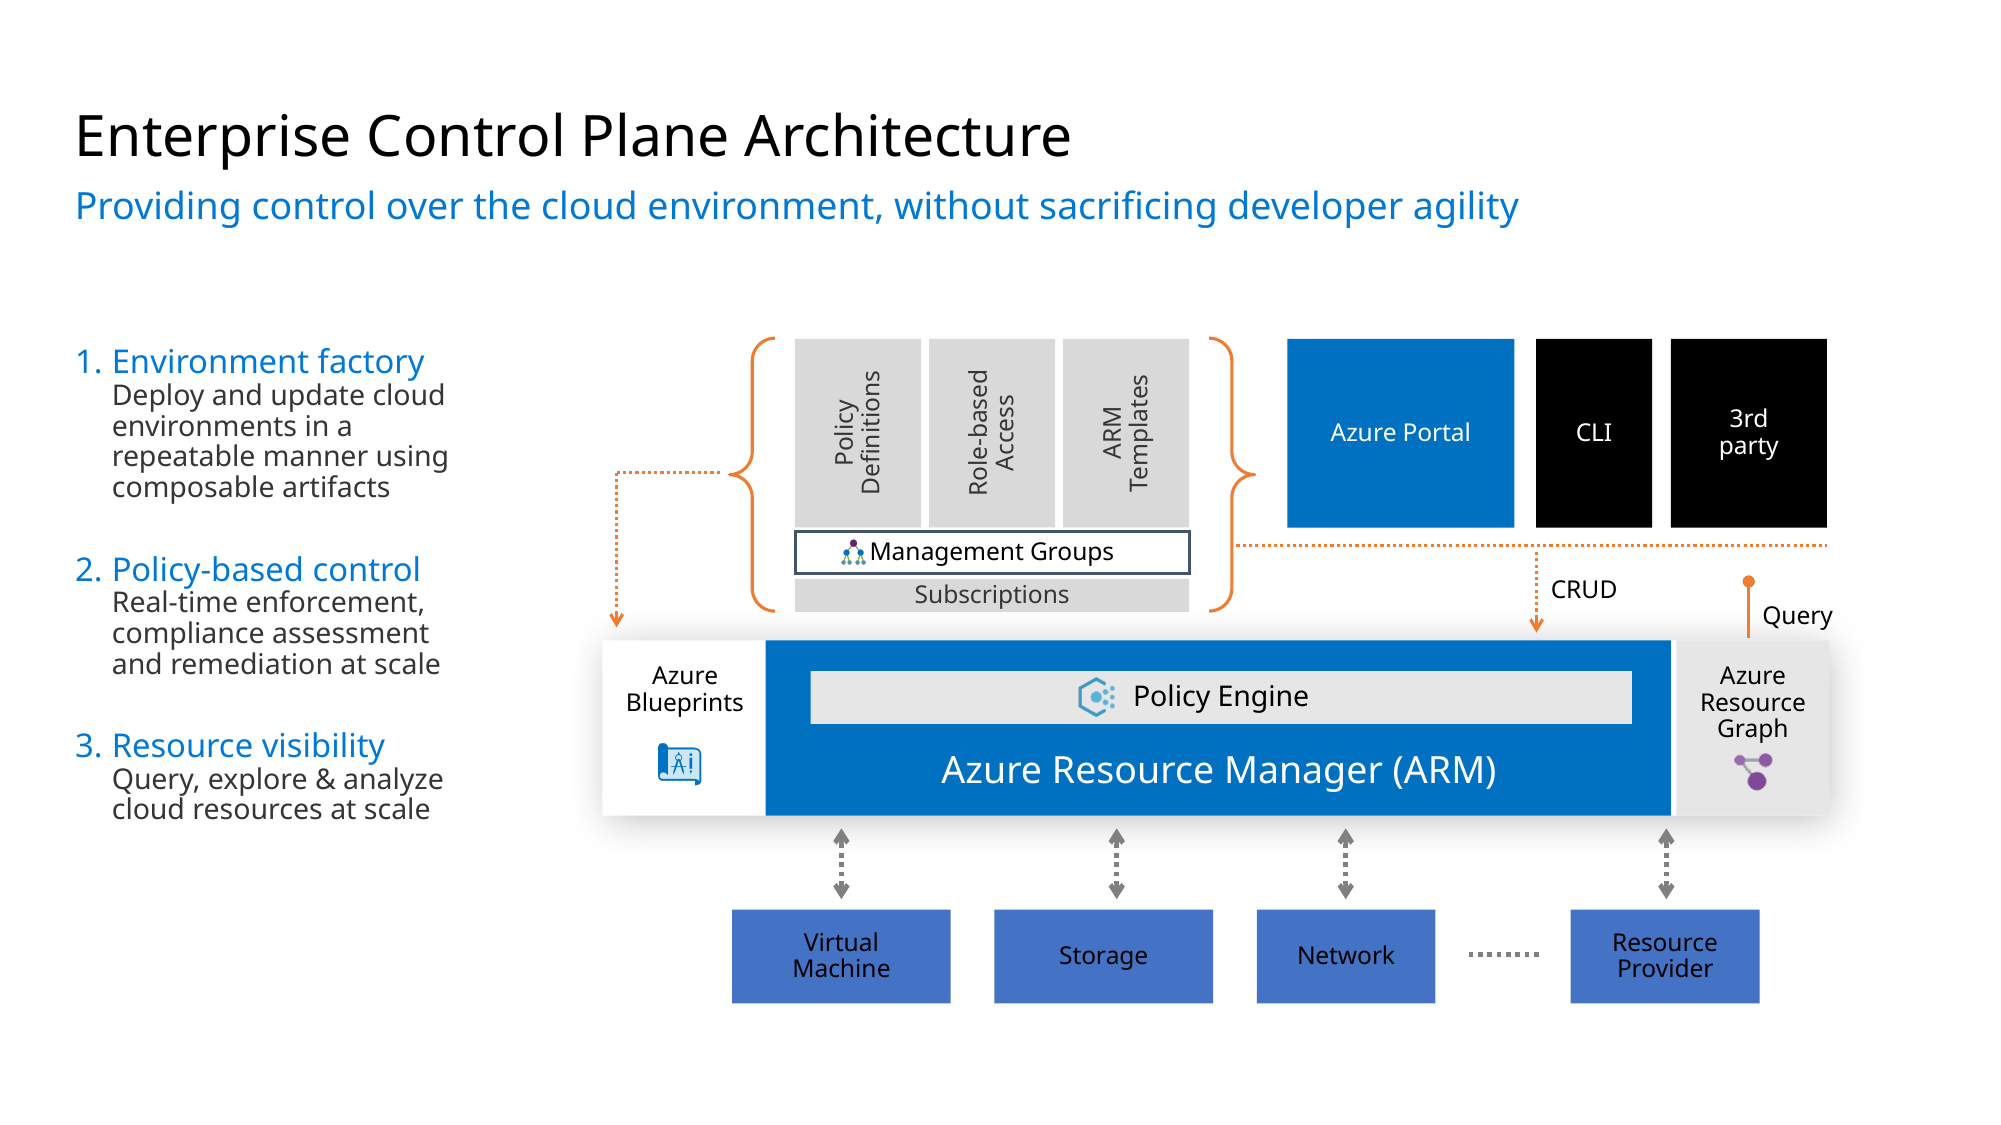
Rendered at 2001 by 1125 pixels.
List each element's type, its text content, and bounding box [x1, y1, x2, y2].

text_box Providing control over the cloud environment, without sacrificing developer agility [74, 172, 1815, 244]
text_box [602, 338, 1847, 1004]
text_box Environment factory Deploy and update cloud environments in a repeatable manner using composable artifacts Policy-based control Real-time enforcement, compliance assessment and remediation at scale Resource visibility Query, explore & analyze cloud resources at scale [75, 338, 473, 834]
title Enterprise Control Plane Architecture [74, 101, 1930, 168]
